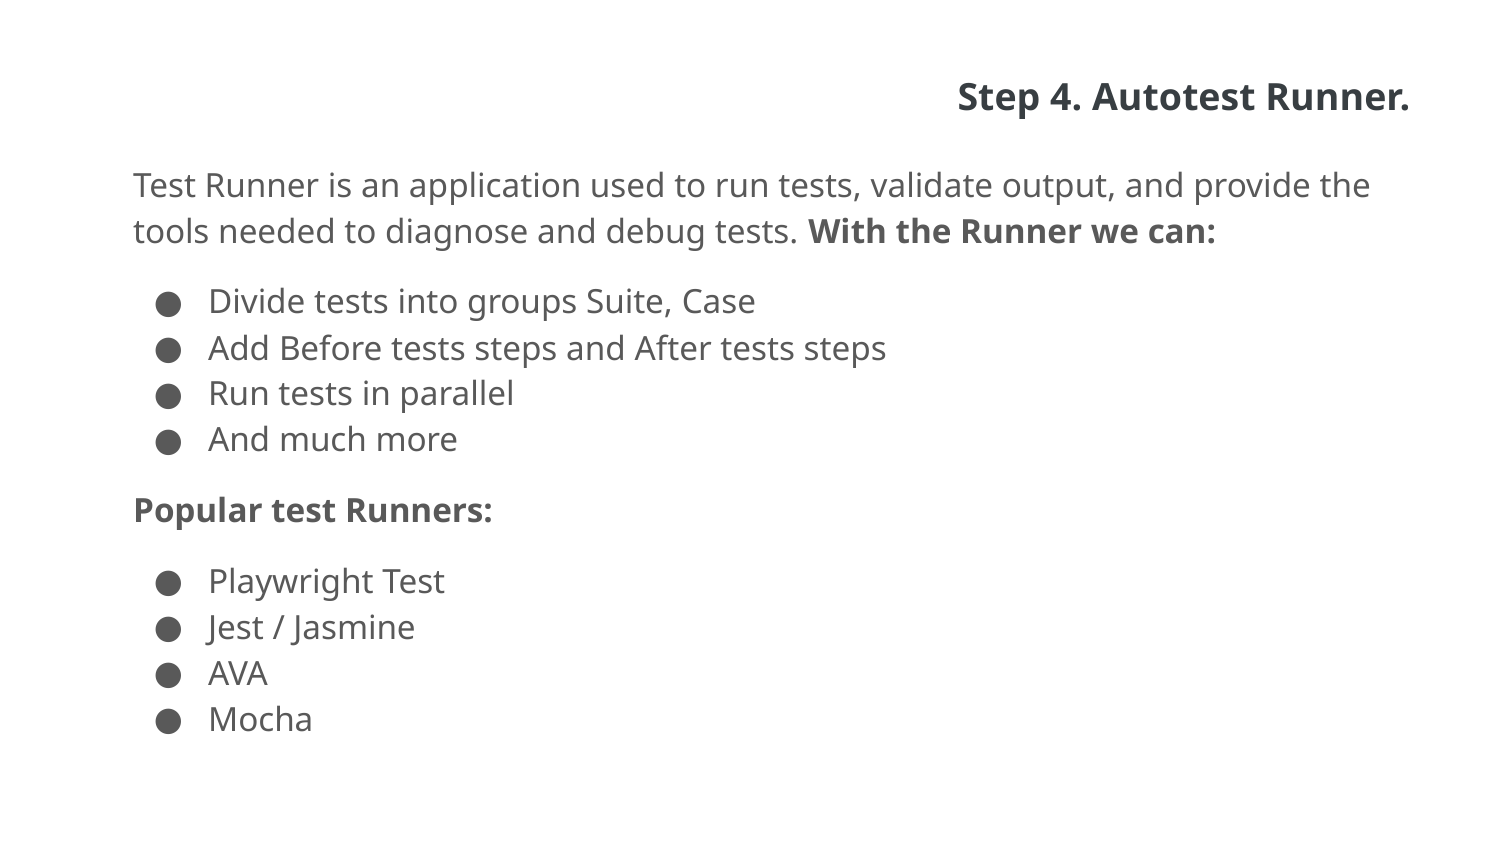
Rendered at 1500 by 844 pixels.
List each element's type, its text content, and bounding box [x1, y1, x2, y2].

title Test Runner is an application used to run tests, validate output, and provide the tools needed to diagnose and debug tests. With the Runner we can: Divide tests into groups Suite, Сase Add Before tests steps and After tests steps Run tests in parallel And much more Popular test Runners: Playwright Test Jest / Jasmine AVA Mocha [118, 143, 1427, 790]
text_box Step 4. Autotest Runner. [40, 57, 1426, 136]
